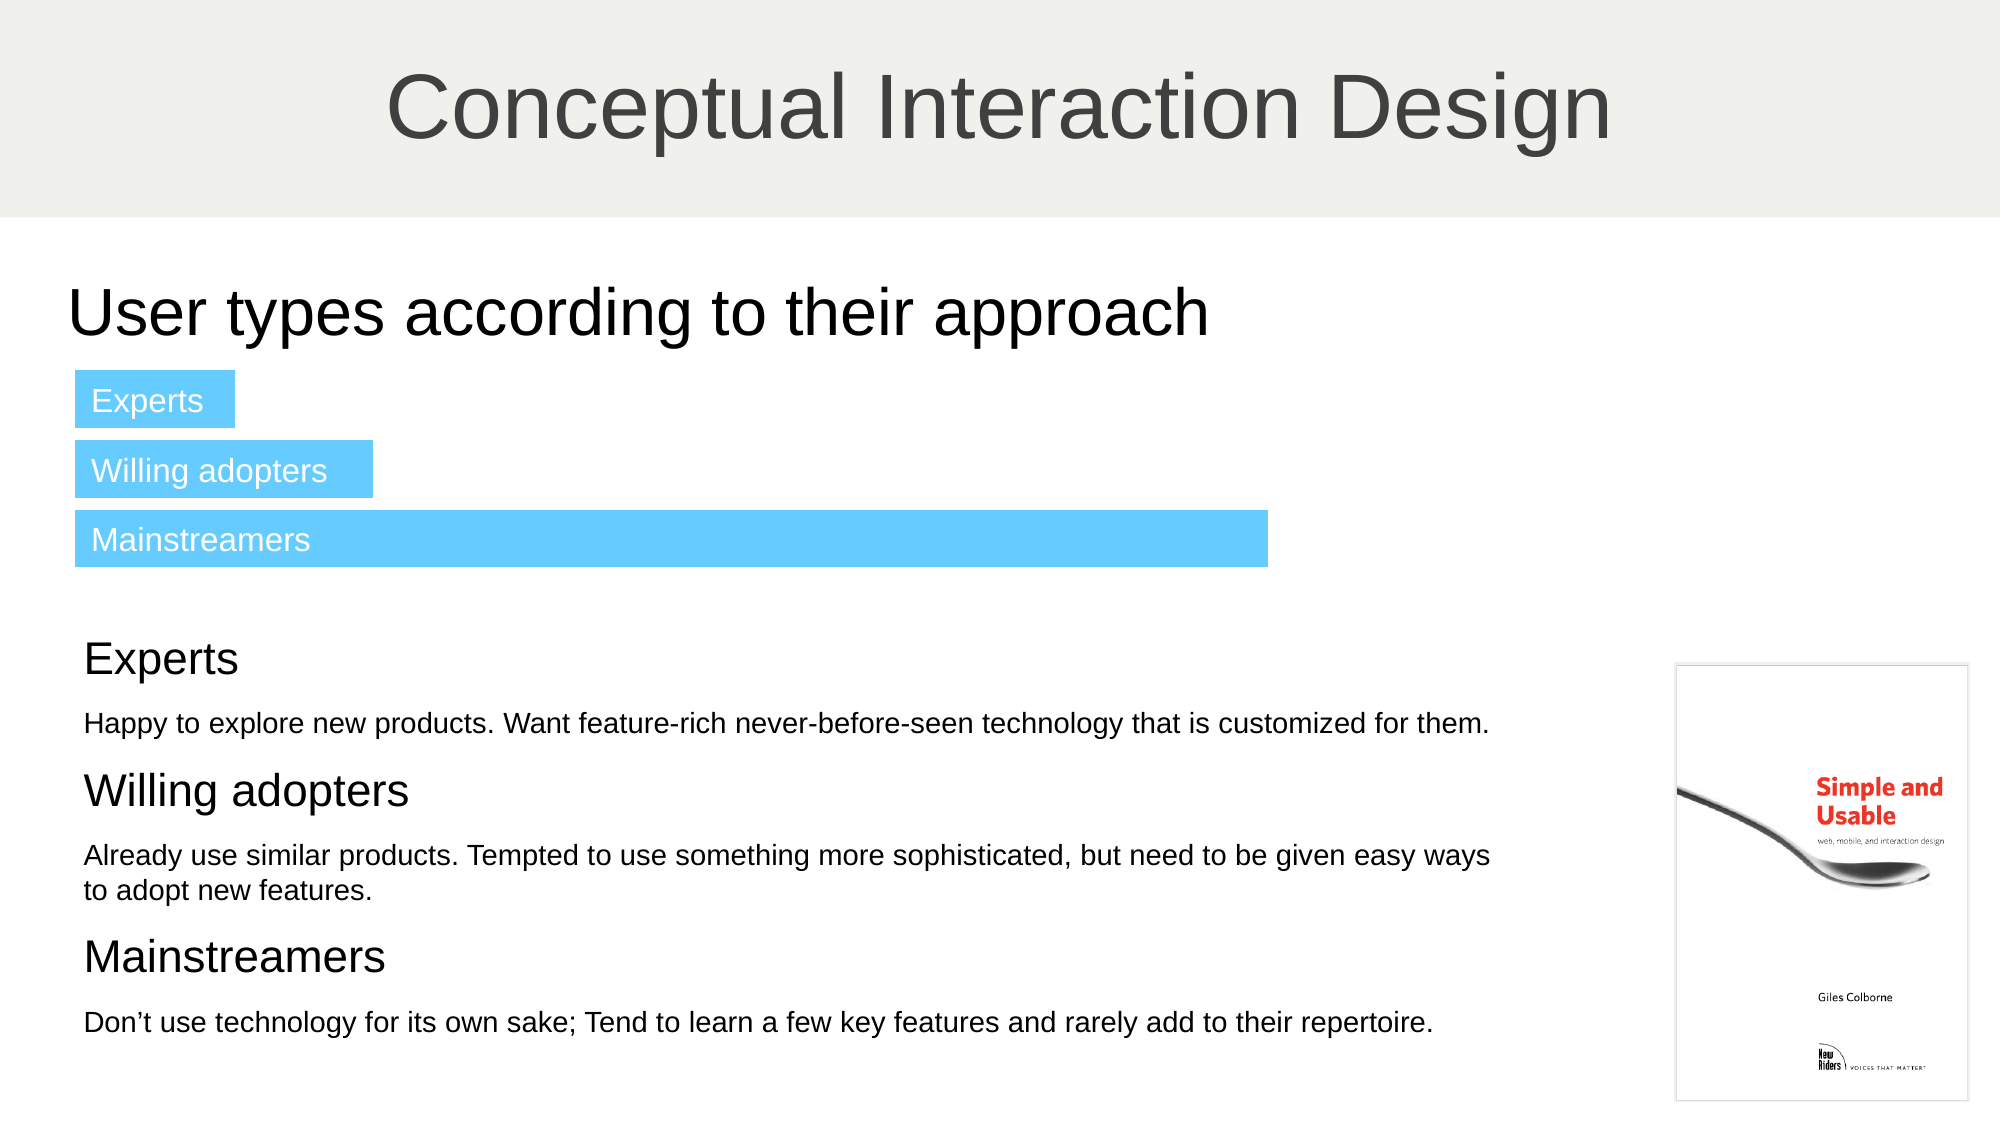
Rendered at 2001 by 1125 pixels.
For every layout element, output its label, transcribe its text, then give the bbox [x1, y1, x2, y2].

text_box Experts [75, 370, 235, 428]
list User types according to their approach [52, 261, 1675, 402]
text_box Willing adopters [75, 440, 373, 498]
text_box Experts Happy to explore new products. Want feature-rich never-before-seen technology that is customized for them. Willing adopters Already use similar products. Tempted to use something more sophisticated, but need to be given easy ways to adopt new features. Mainstreamers Don’t use technology for its own sake; Tend to learn a few key features and rarely add to their repertoire. [68, 621, 1515, 1083]
text_box Mainstreamers [75, 510, 1268, 567]
picture [1674, 662, 1970, 1102]
title Conceptual Interaction Design [0, 0, 2000, 218]
